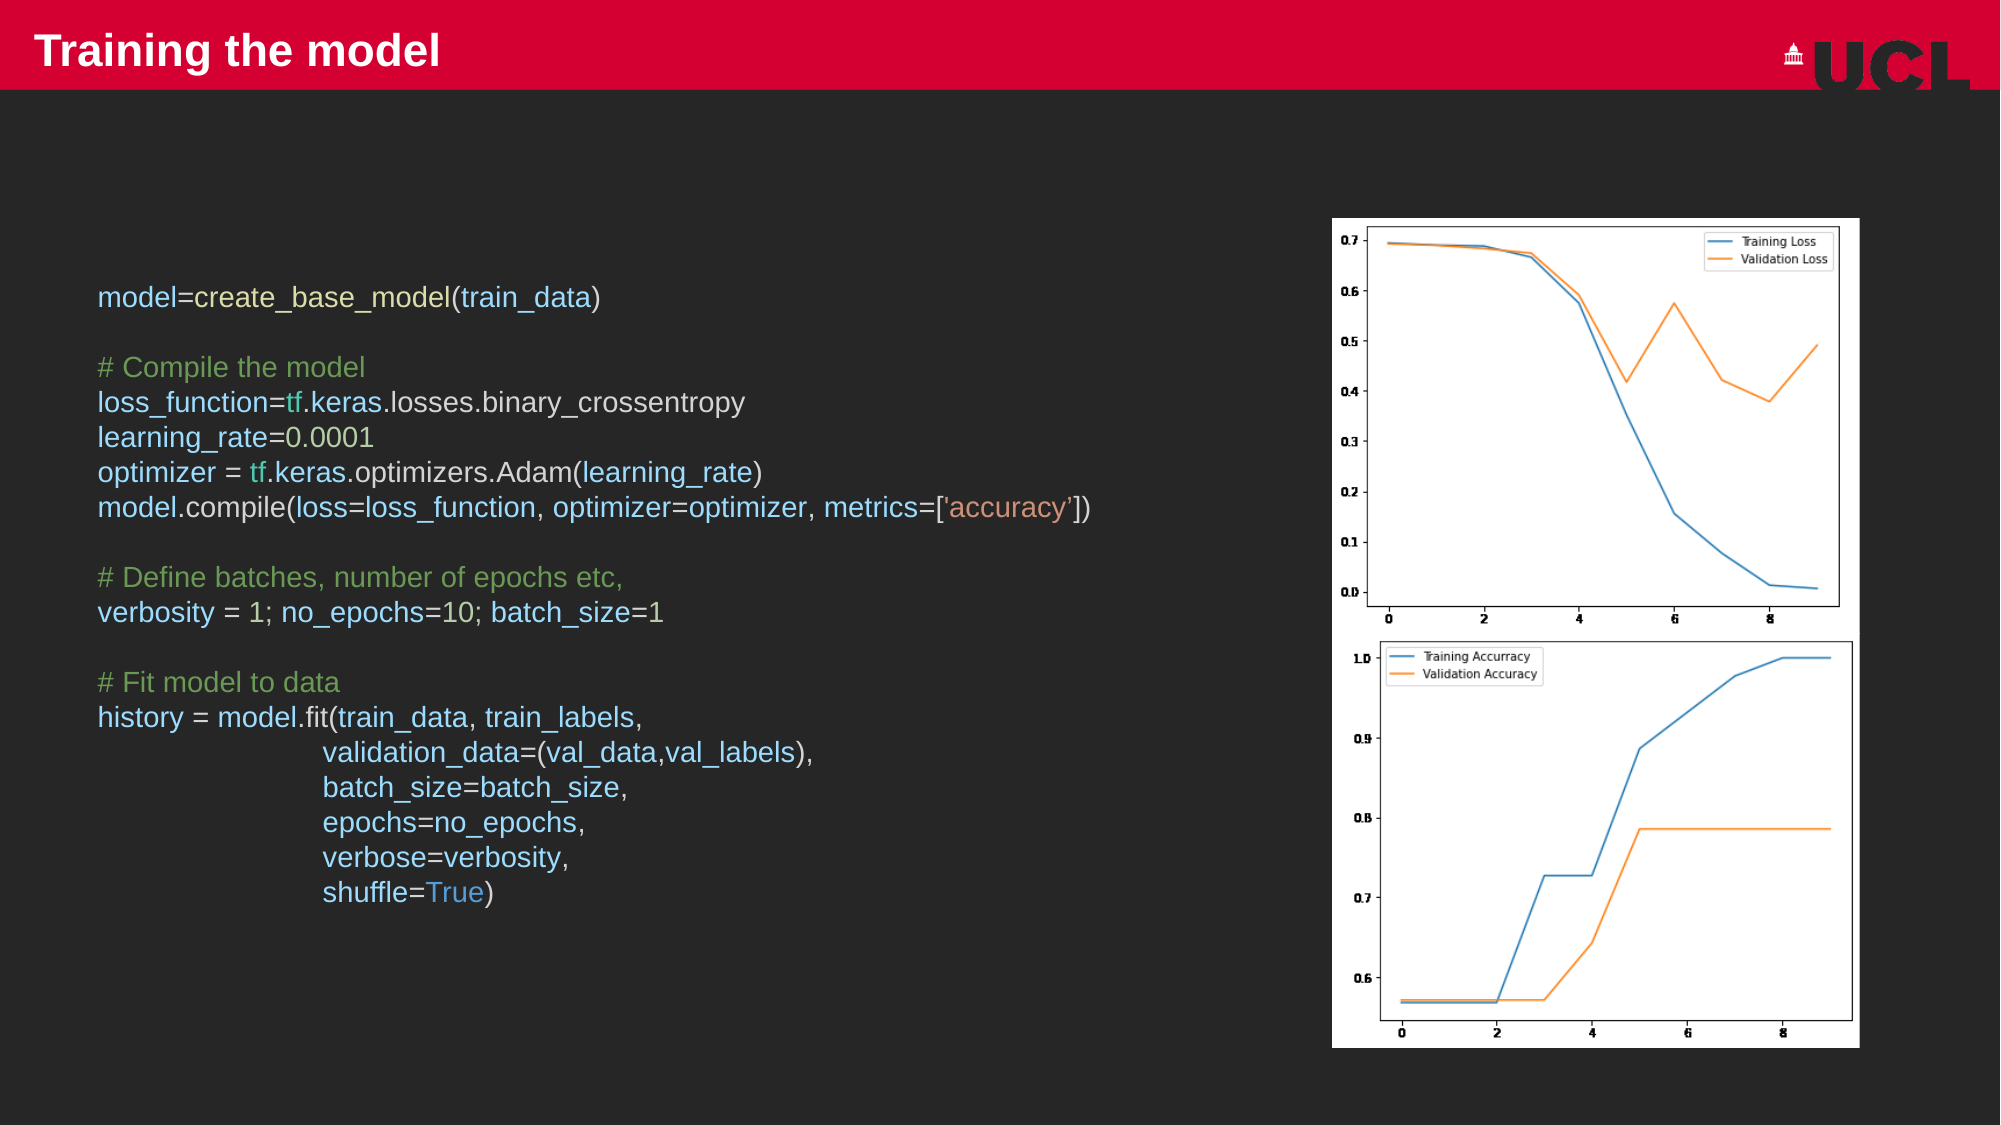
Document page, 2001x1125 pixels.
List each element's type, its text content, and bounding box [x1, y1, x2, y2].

picture [0, 0, 2001, 90]
text_box model=create_base_model(train_data) # Compile the model loss_function=tf.keras.losses.binary_crossentropy learning_rate=0.0001 optimizer = tf.keras.optimizers.Adam(learning_rate) model.compile(loss=loss_function, optimizer=optimizer, metrics=['accuracy’]) # Define batches, number of epochs etc, verbosity = 1; no_epochs=10; batch_size=1 # Fit model to data history = model.fit(train_data, train_labels, validation_data=(val_data,val_labels), batch_size=batch_size, epochs=no_epochs, verbose=verbosity, shuffle=True) [82, 201, 1742, 916]
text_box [1332, 218, 1860, 1048]
text_box Training the model [19, 13, 1020, 84]
